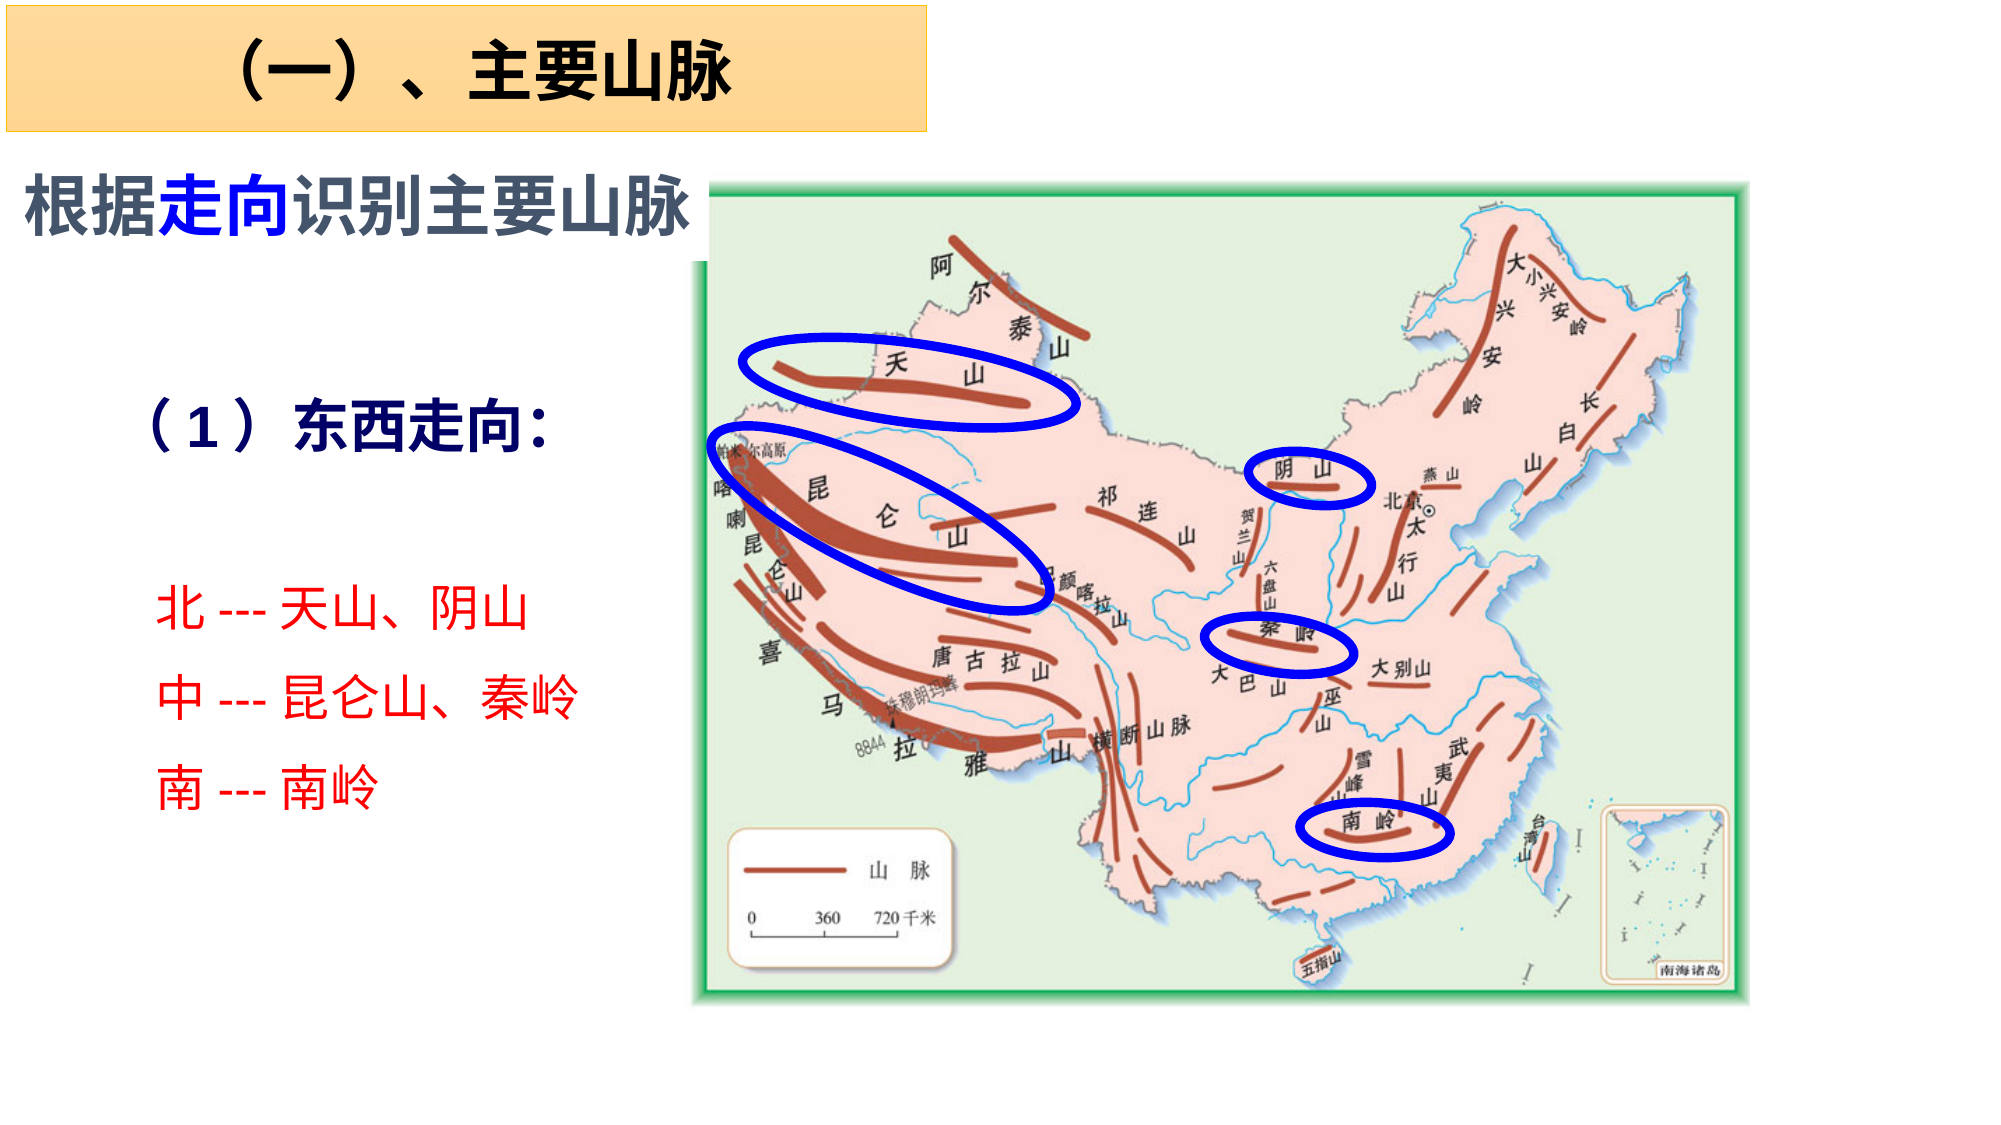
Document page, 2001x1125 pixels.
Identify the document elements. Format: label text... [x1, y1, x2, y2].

text_box 北---天山、阴山 中---昆仑山、秦岭 南---南岭 [140, 538, 684, 824]
text_box （1）东西走向： [99, 390, 684, 468]
picture [684, 172, 1751, 1012]
text_box （一）、主要山脉 [6, 5, 927, 132]
text_box 根据走向识别主要山脉 [6, 147, 710, 261]
